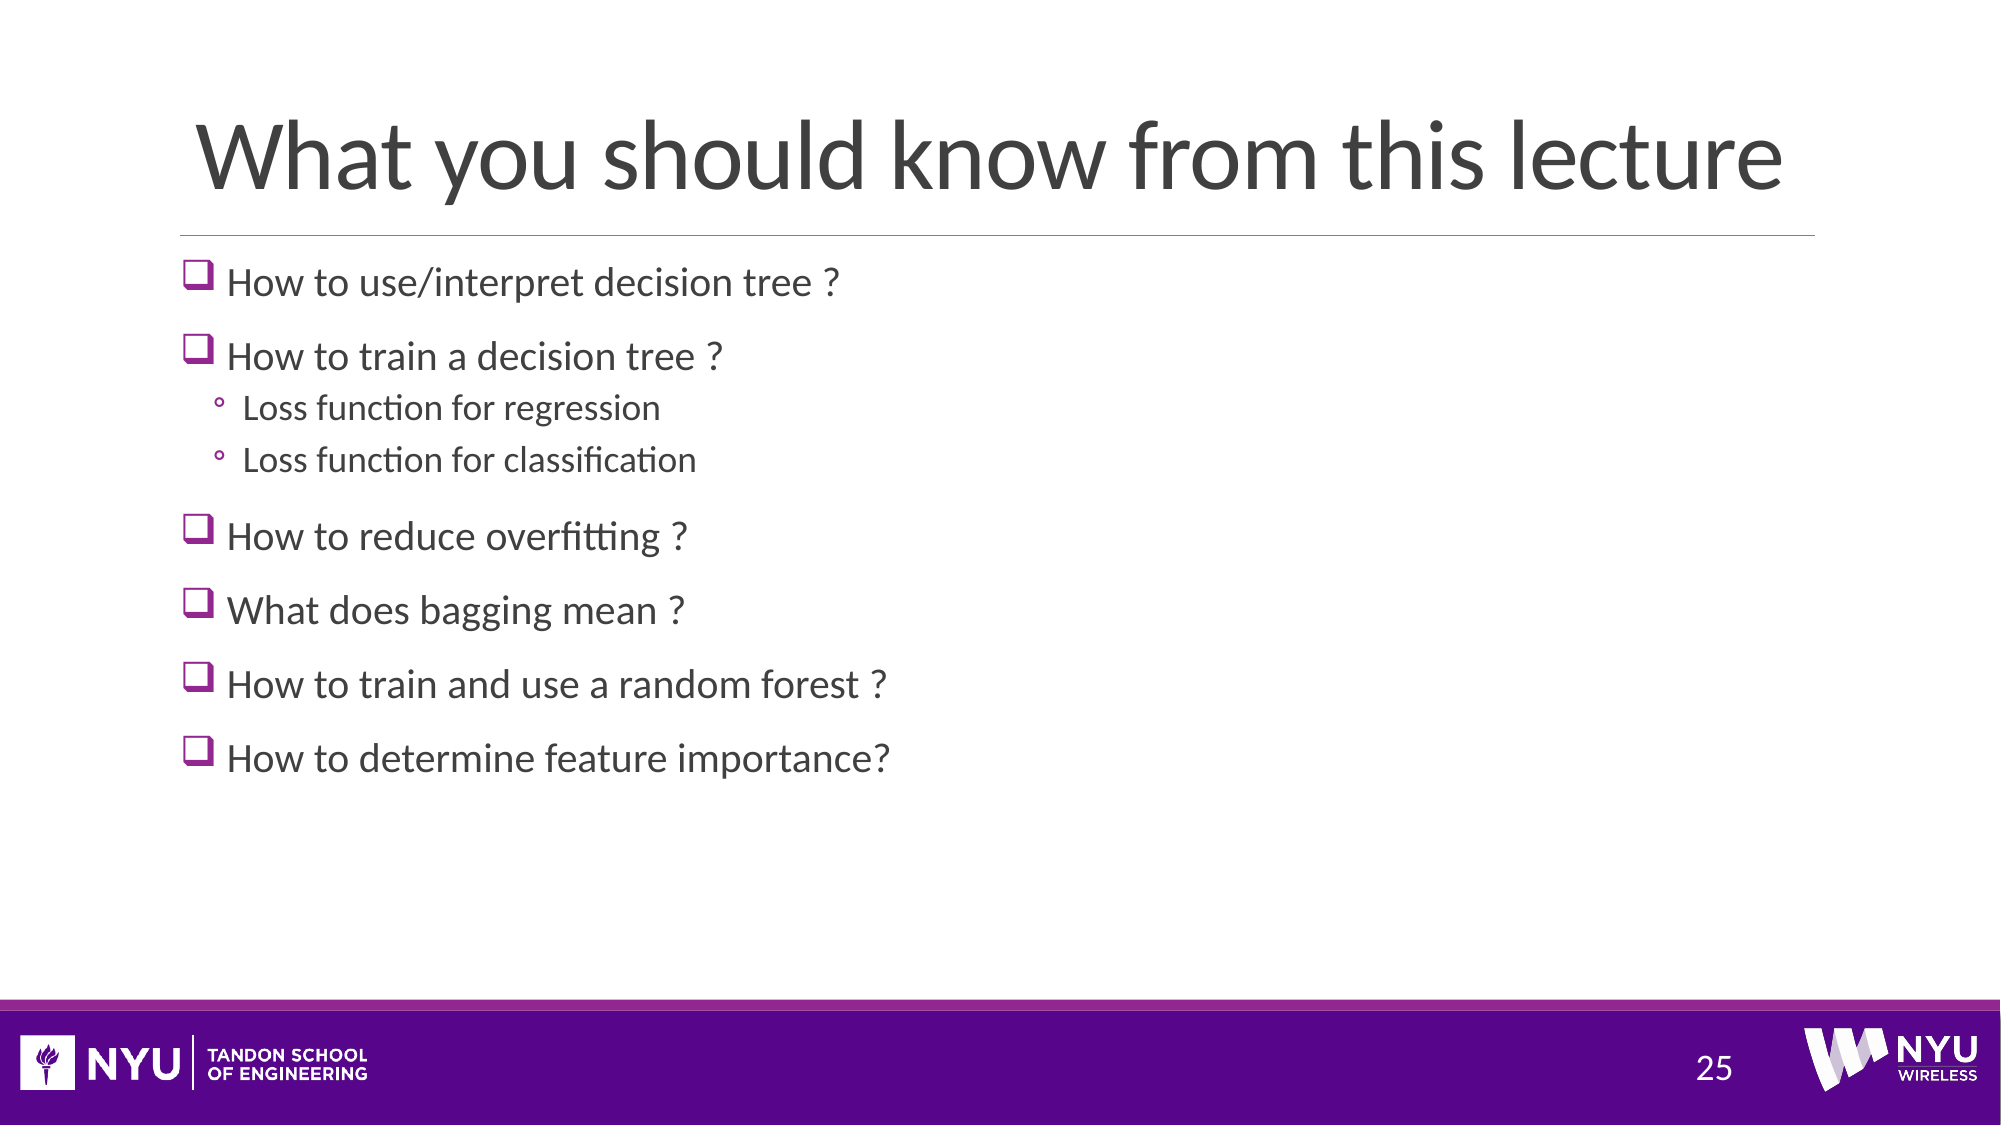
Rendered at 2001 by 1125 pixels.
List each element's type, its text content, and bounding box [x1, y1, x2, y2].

title What you should know from this lecture [180, 47, 1830, 218]
list How to use/interpret decision tree ? How to train a decision tree ? Loss function for regression Loss function for classification How to reduce overfitting ? What does bagging mean ? How to train and use a random forest ? How to determine feature importance? [180, 252, 1830, 963]
slide_number 25 [1533, 1035, 1749, 1096]
